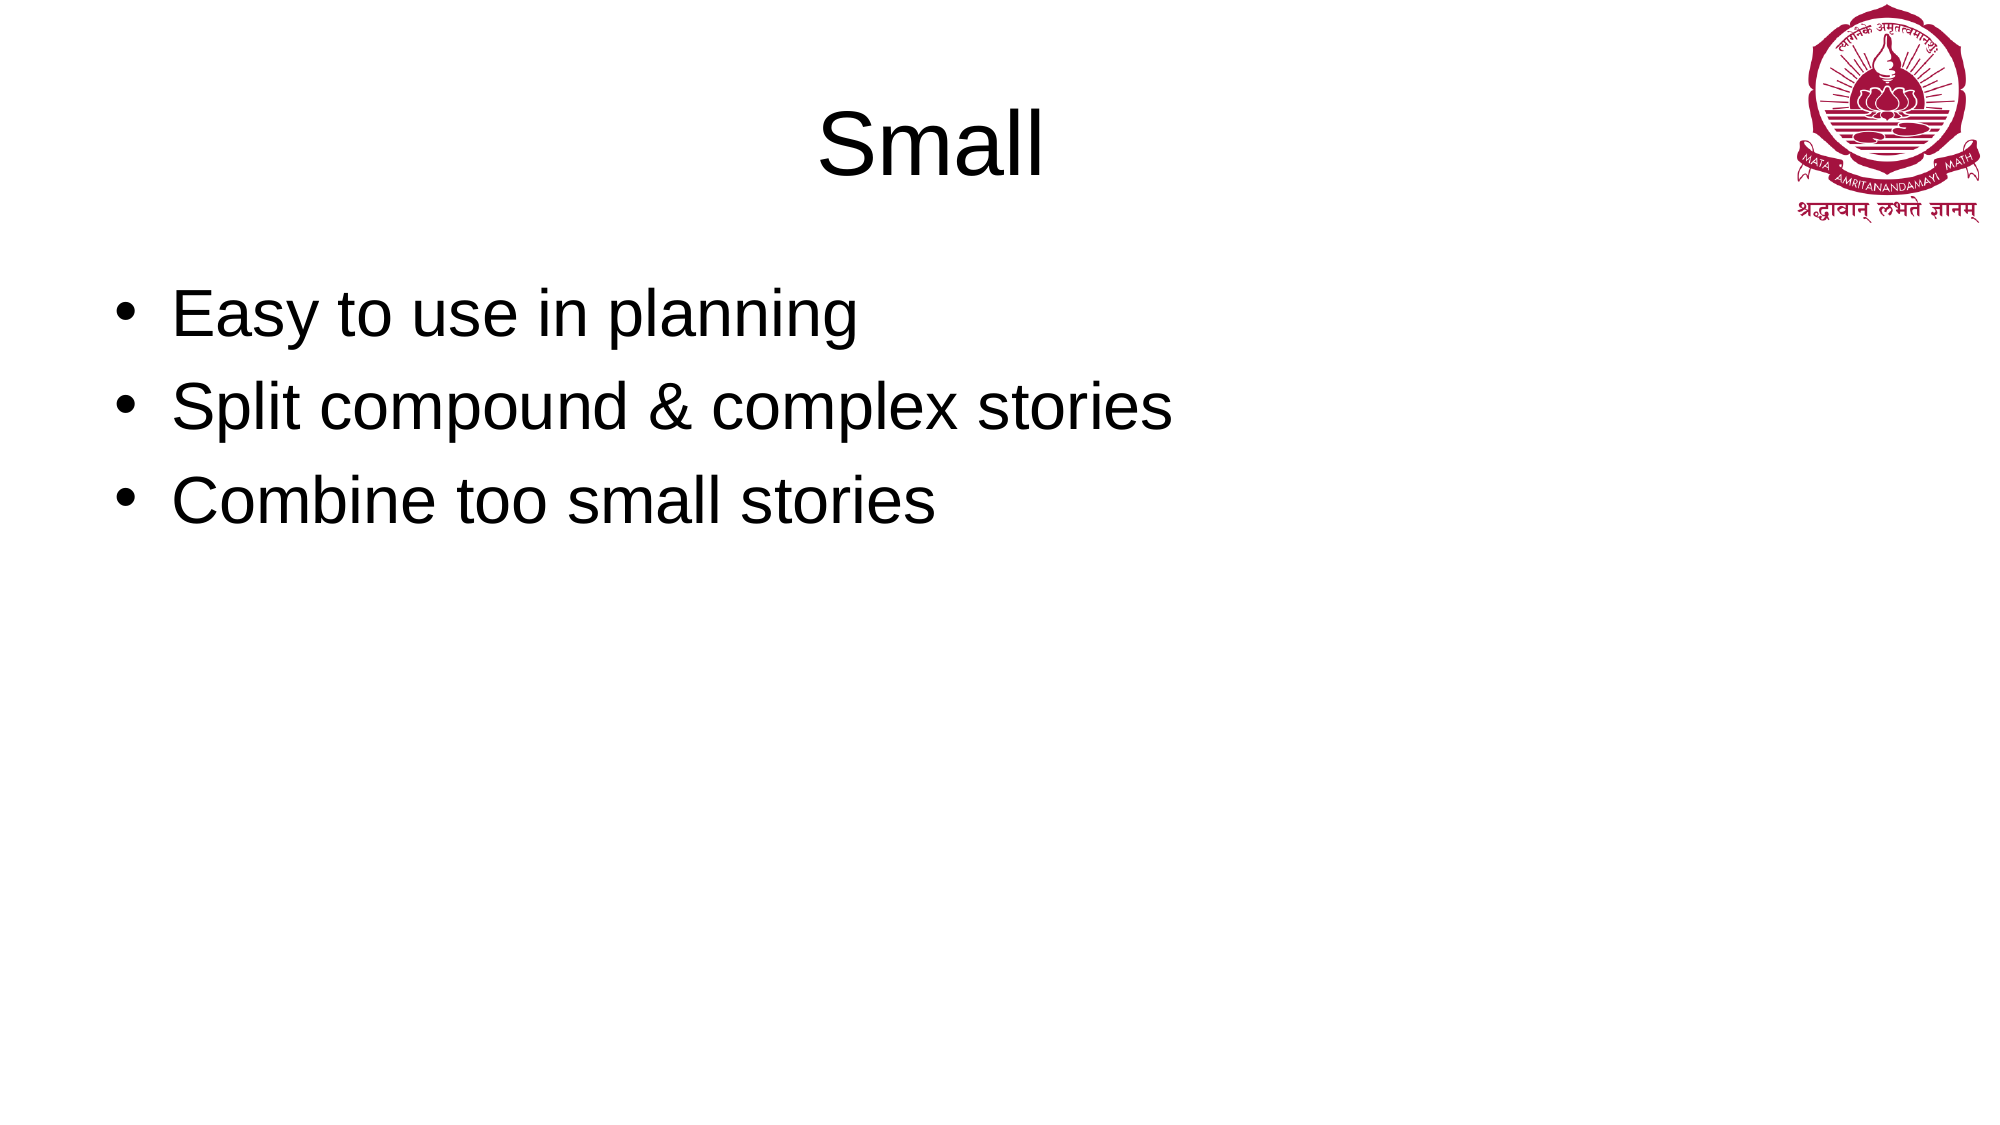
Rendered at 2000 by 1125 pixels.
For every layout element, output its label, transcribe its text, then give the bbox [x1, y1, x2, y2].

picture [1776, 1, 2000, 225]
title Small [99, 45, 1763, 233]
list Easy to use in planning Split compound & complex stories Combine too small stories [99, 262, 1900, 1005]
